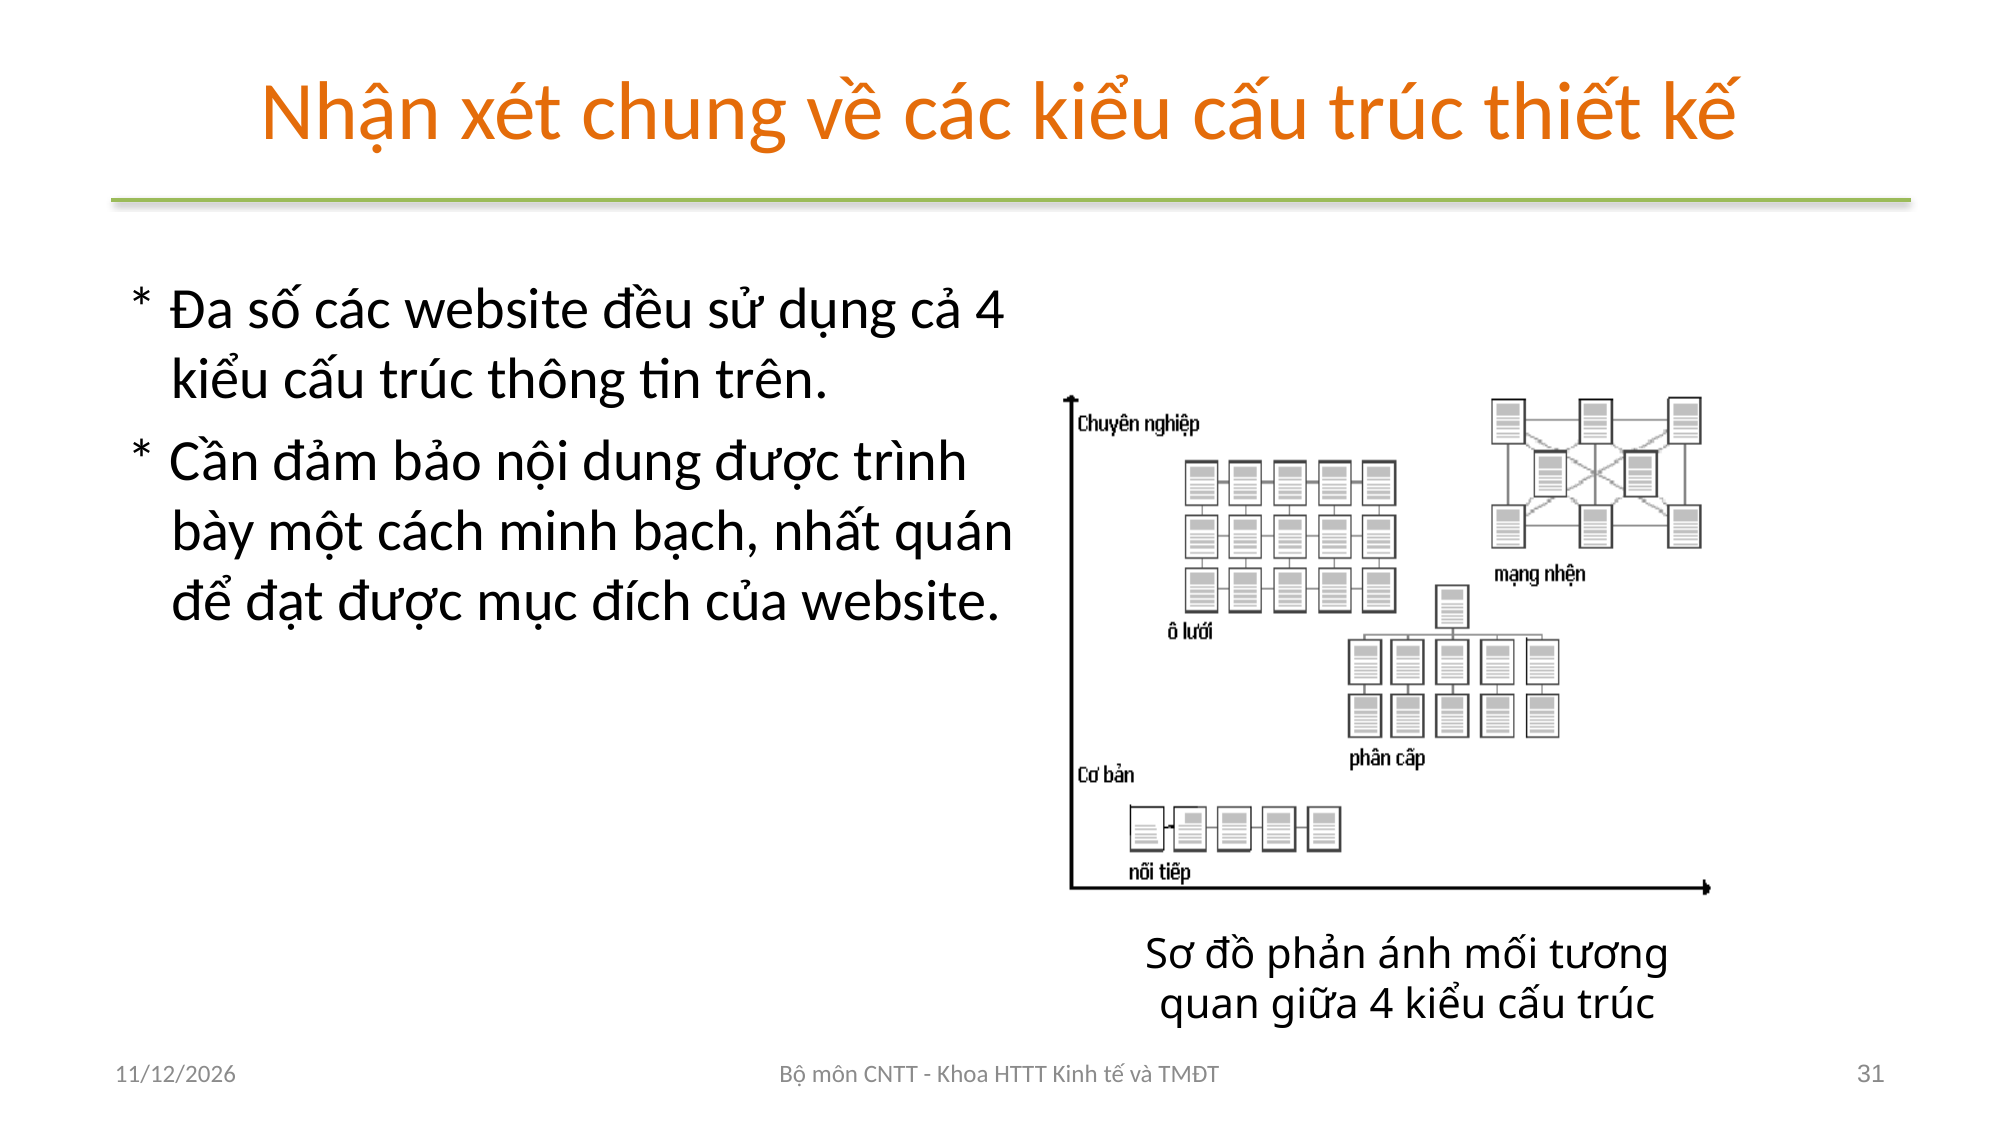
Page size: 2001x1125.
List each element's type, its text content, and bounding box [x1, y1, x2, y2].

text_box Sơ đồ phản ánh mối tương quan giữa 4 kiểu cấu trúc [1100, 919, 1715, 1035]
slide_number 31 [1433, 1042, 1900, 1103]
text_box * Đa số các website đều sử dụng cả 4 kiểu cấu trúc thông tin trên. * Cần đảm bảo nội dung được trình bày một cách minh bạch, nhất quán để đạt được mục đích của website. [99, 263, 1050, 1038]
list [1062, 387, 1713, 901]
title Nhận xét chung về các kiểu cấu trúc thiết kế [99, 12, 1900, 200]
footer Bộ môn CNTT - Khoa HTTT Kinh tế và TMĐT [683, 1042, 1317, 1103]
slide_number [99, 1042, 567, 1103]
